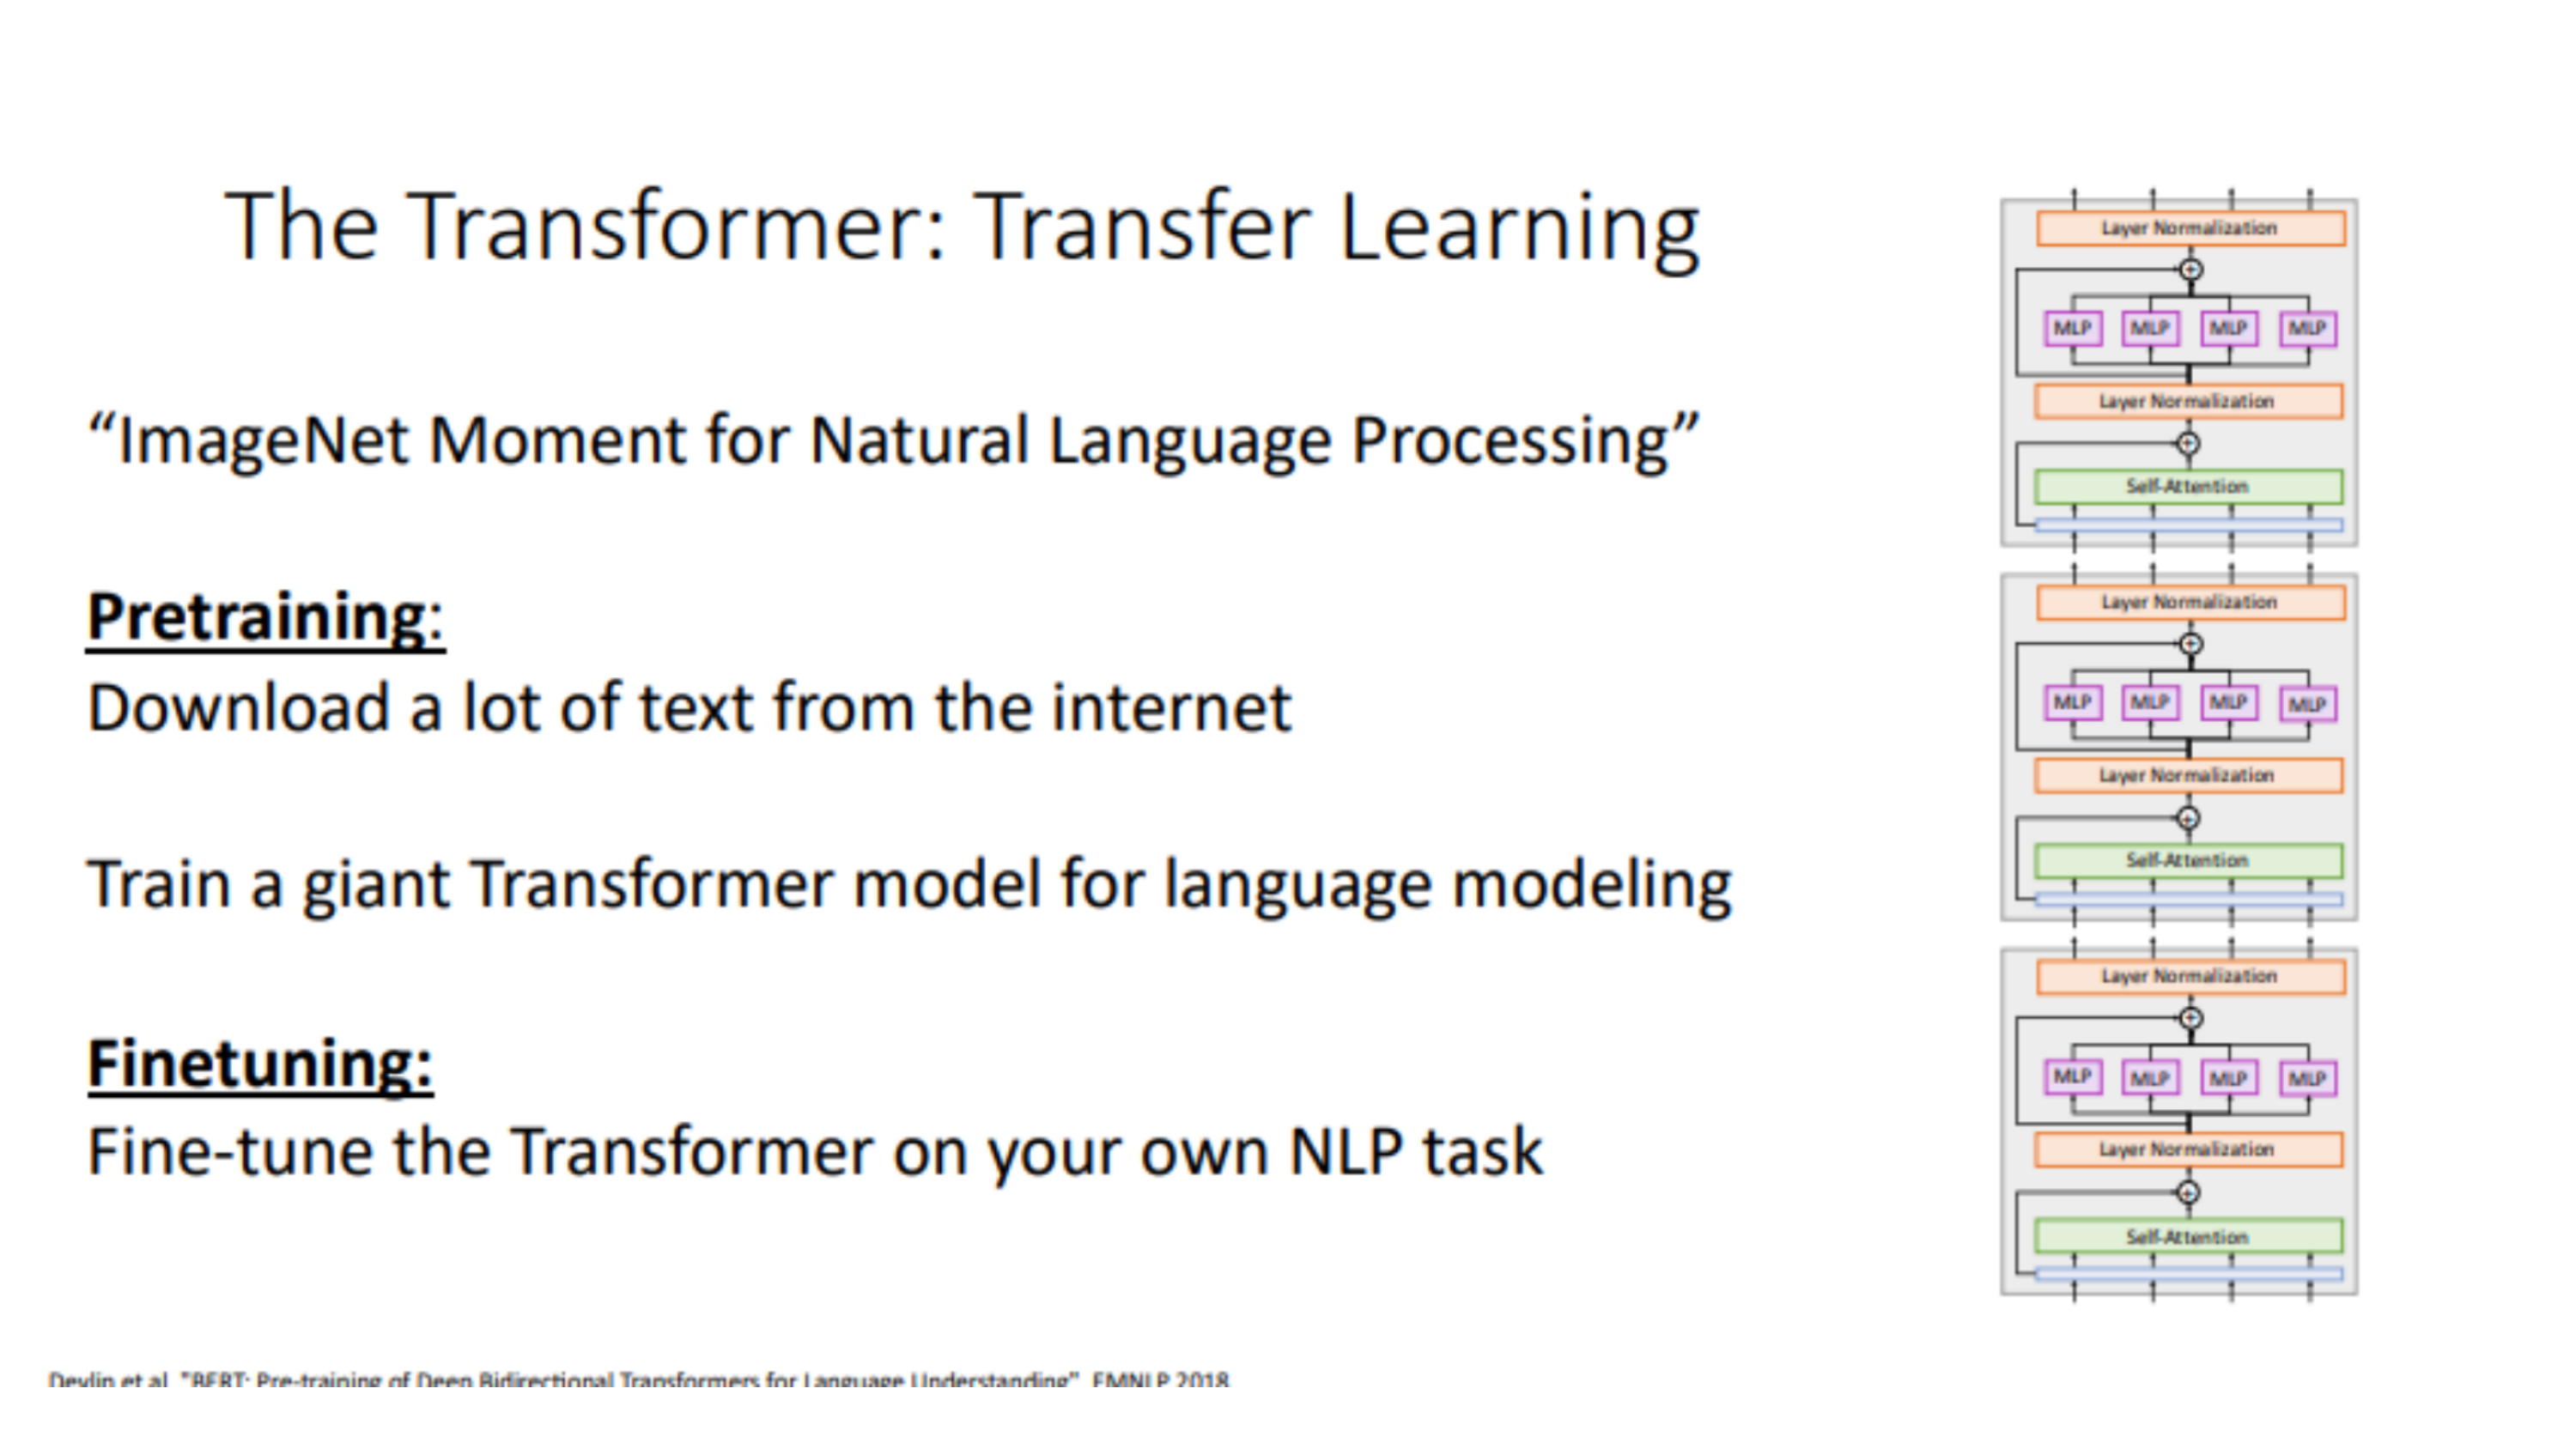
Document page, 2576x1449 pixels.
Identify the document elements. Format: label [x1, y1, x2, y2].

text_box [46, 92, 2555, 1388]
